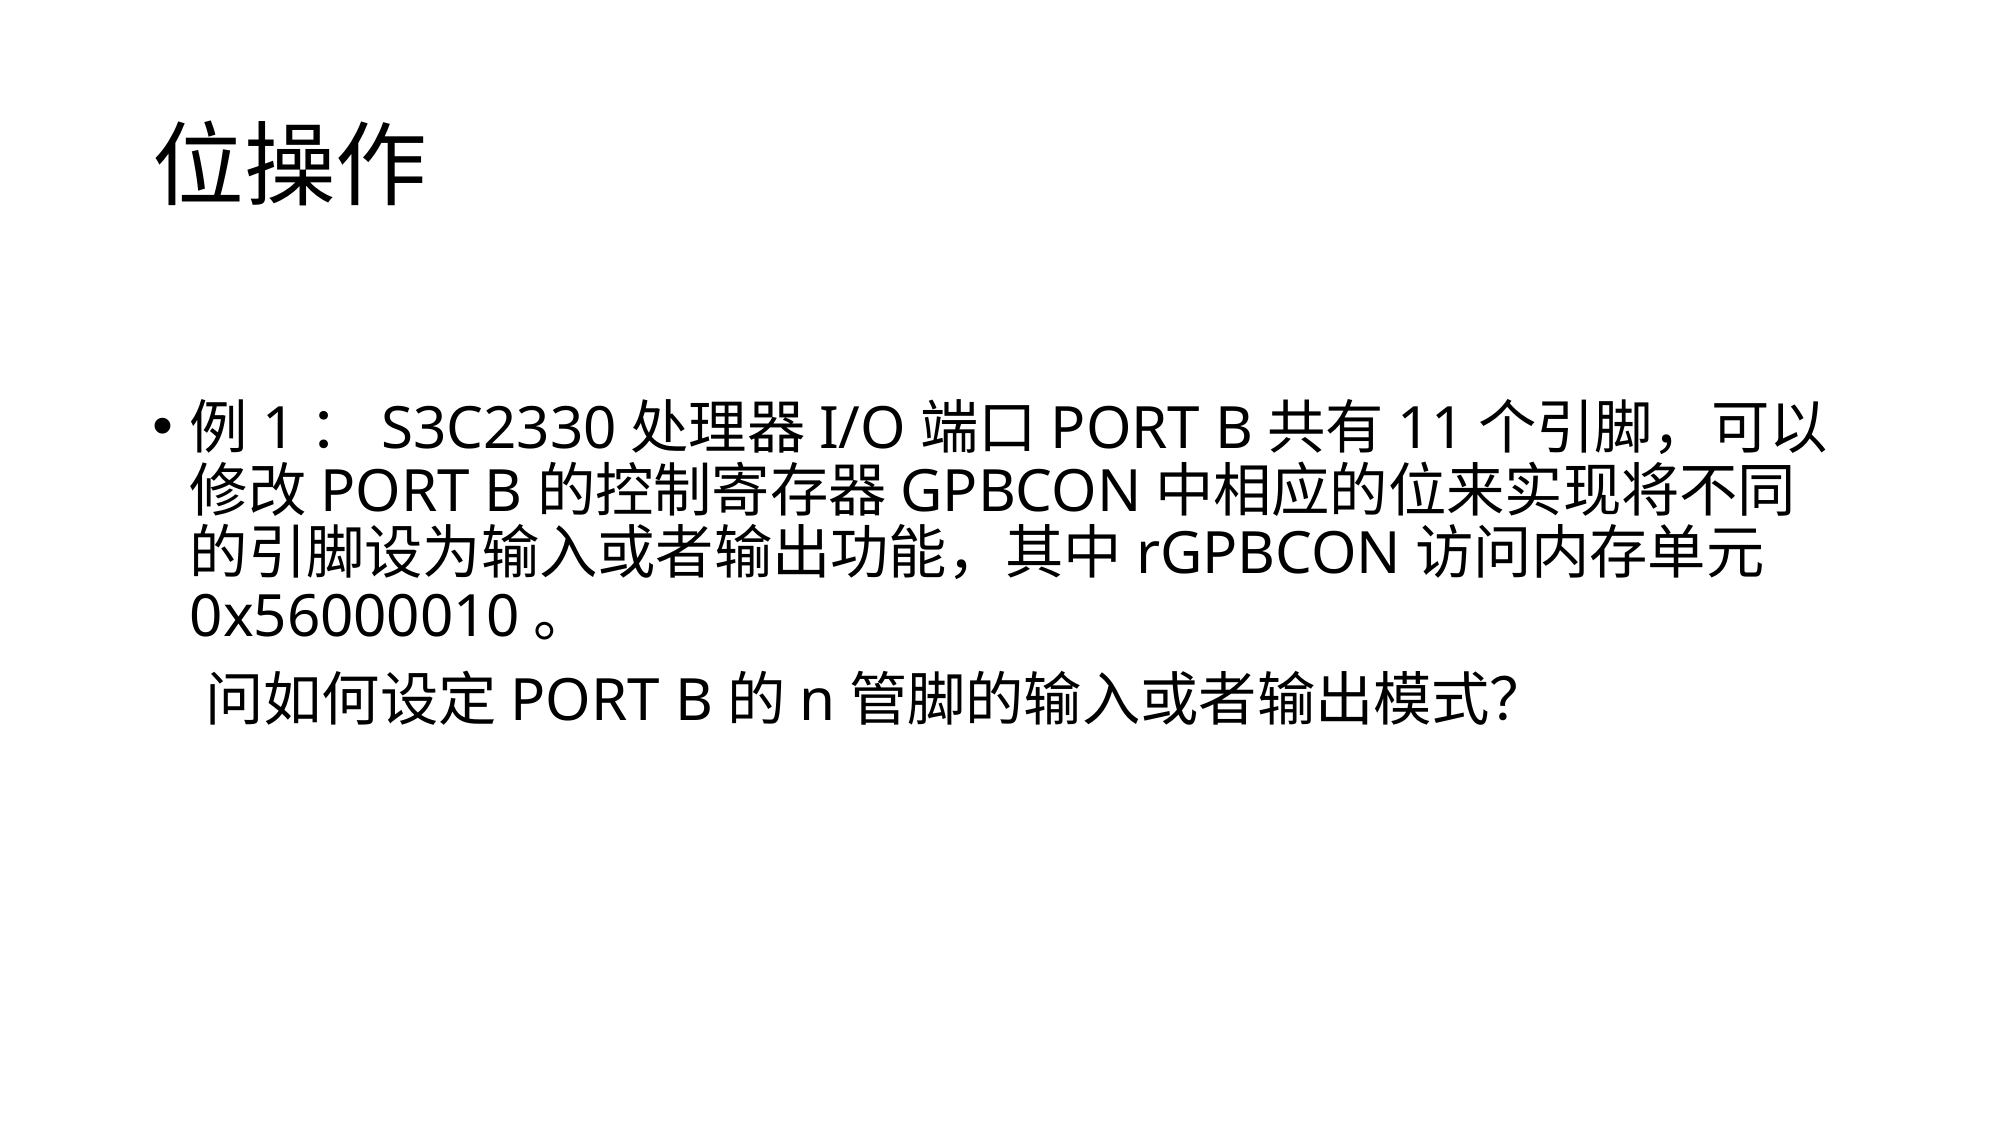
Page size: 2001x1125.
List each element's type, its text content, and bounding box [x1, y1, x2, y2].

list 例1：S3C2330处理器I/O端口PORT B共有11个引脚，可以修改PORT B的控制寄存器GPBCON中相应的位来实现将不同的引脚设为输入或者输出功能，其中rGPBCON访问内存单元0x56000010。 问如何设定PORT B的n管脚的输入或者输出模式？ [137, 299, 1863, 1014]
title 位操作 [137, 59, 1863, 278]
